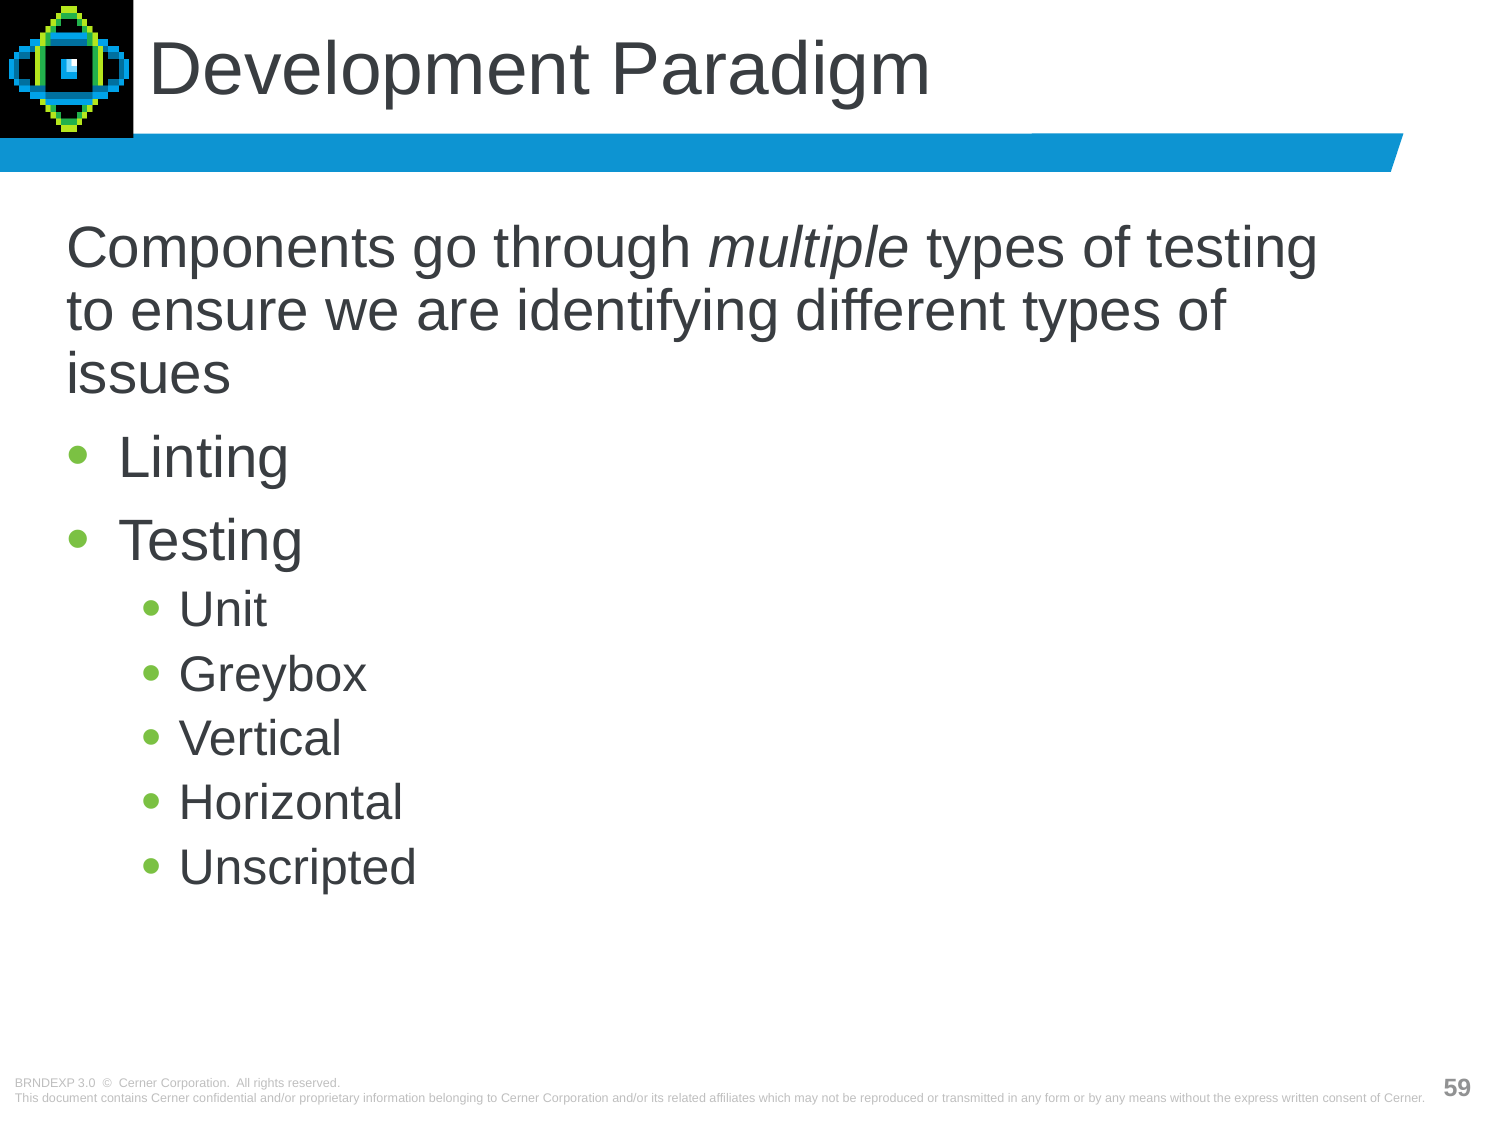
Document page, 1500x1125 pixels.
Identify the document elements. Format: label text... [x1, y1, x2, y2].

slide_number 58 [1425, 1056, 1487, 1117]
picture [0, 0, 134, 137]
title Development Paradigm [133, 0, 1404, 142]
list Components go through multiple types of testing to ensure we are identifying different types of issues Linting Testing Unit Greybox Vertical Horizontal Unscripted [51, 210, 1345, 953]
